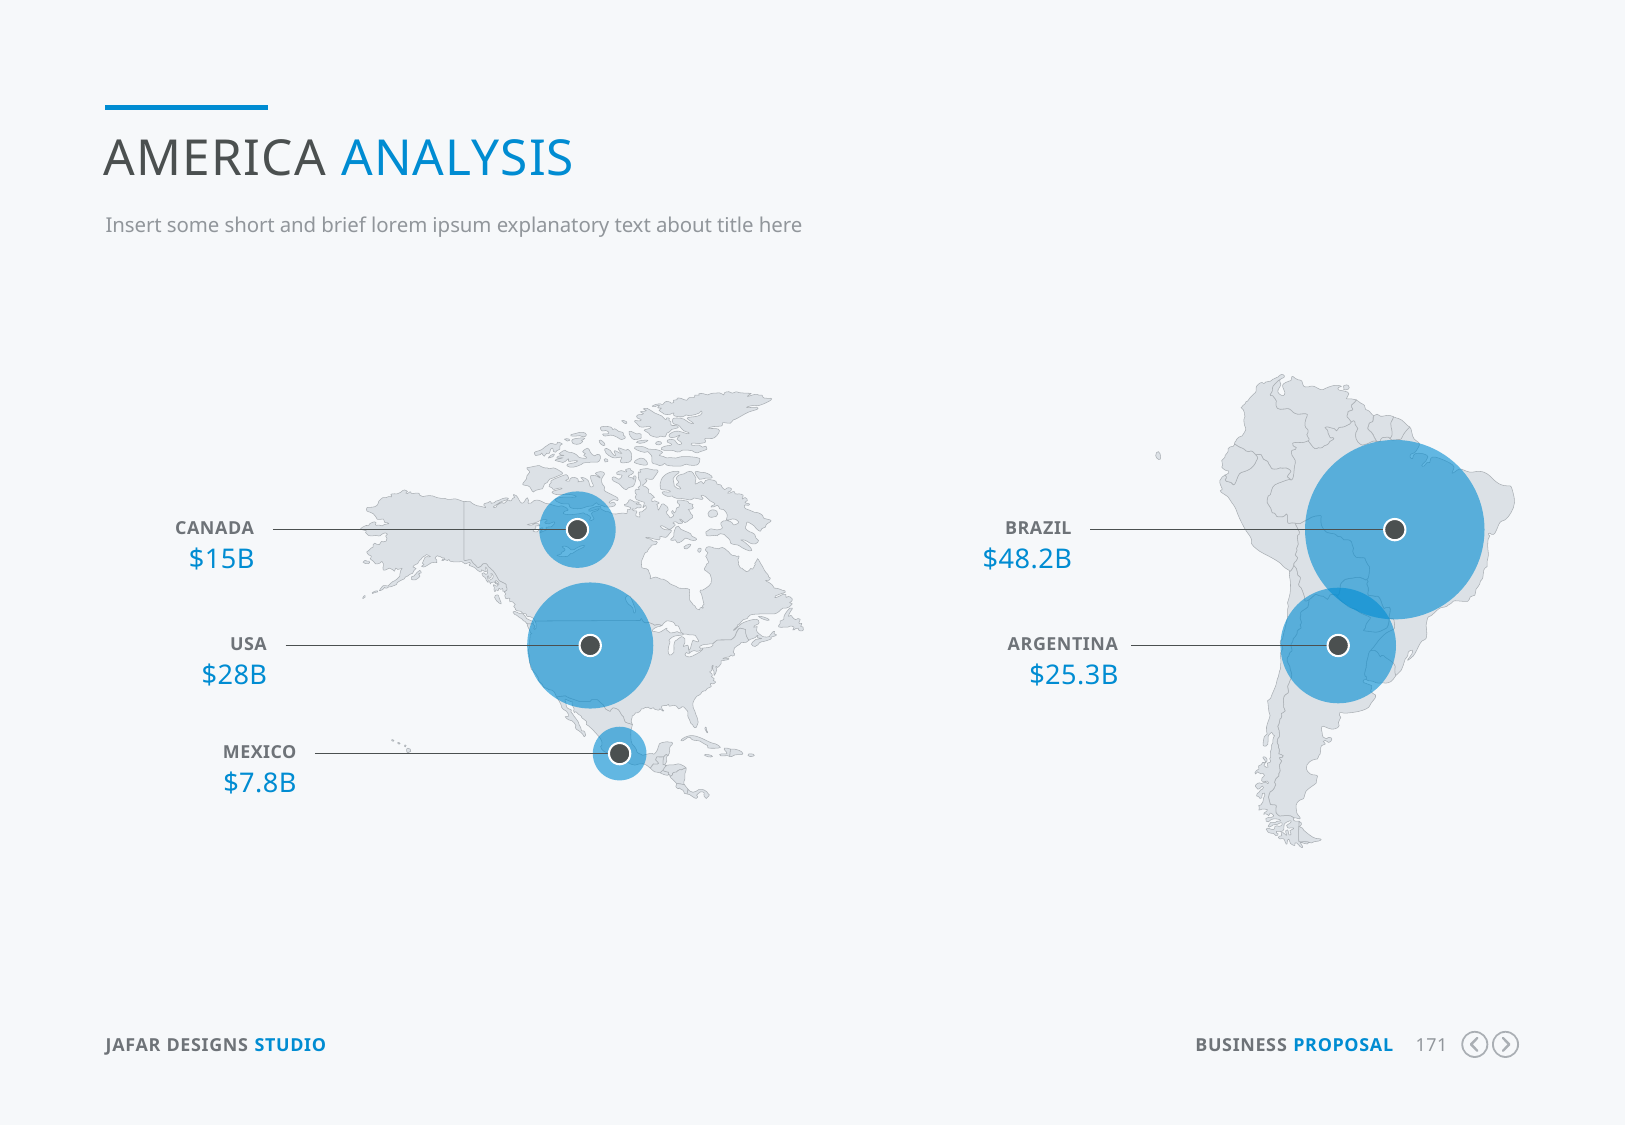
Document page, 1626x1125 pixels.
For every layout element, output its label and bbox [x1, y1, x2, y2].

list [103, 125, 1518, 188]
text_box [967, 632, 1119, 691]
text_box [1090, 373, 1517, 849]
list [105, 209, 1519, 241]
text_box [921, 516, 1072, 575]
text_box [145, 740, 297, 799]
text_box [116, 632, 268, 691]
text_box [272, 390, 805, 800]
text_box [103, 516, 255, 575]
